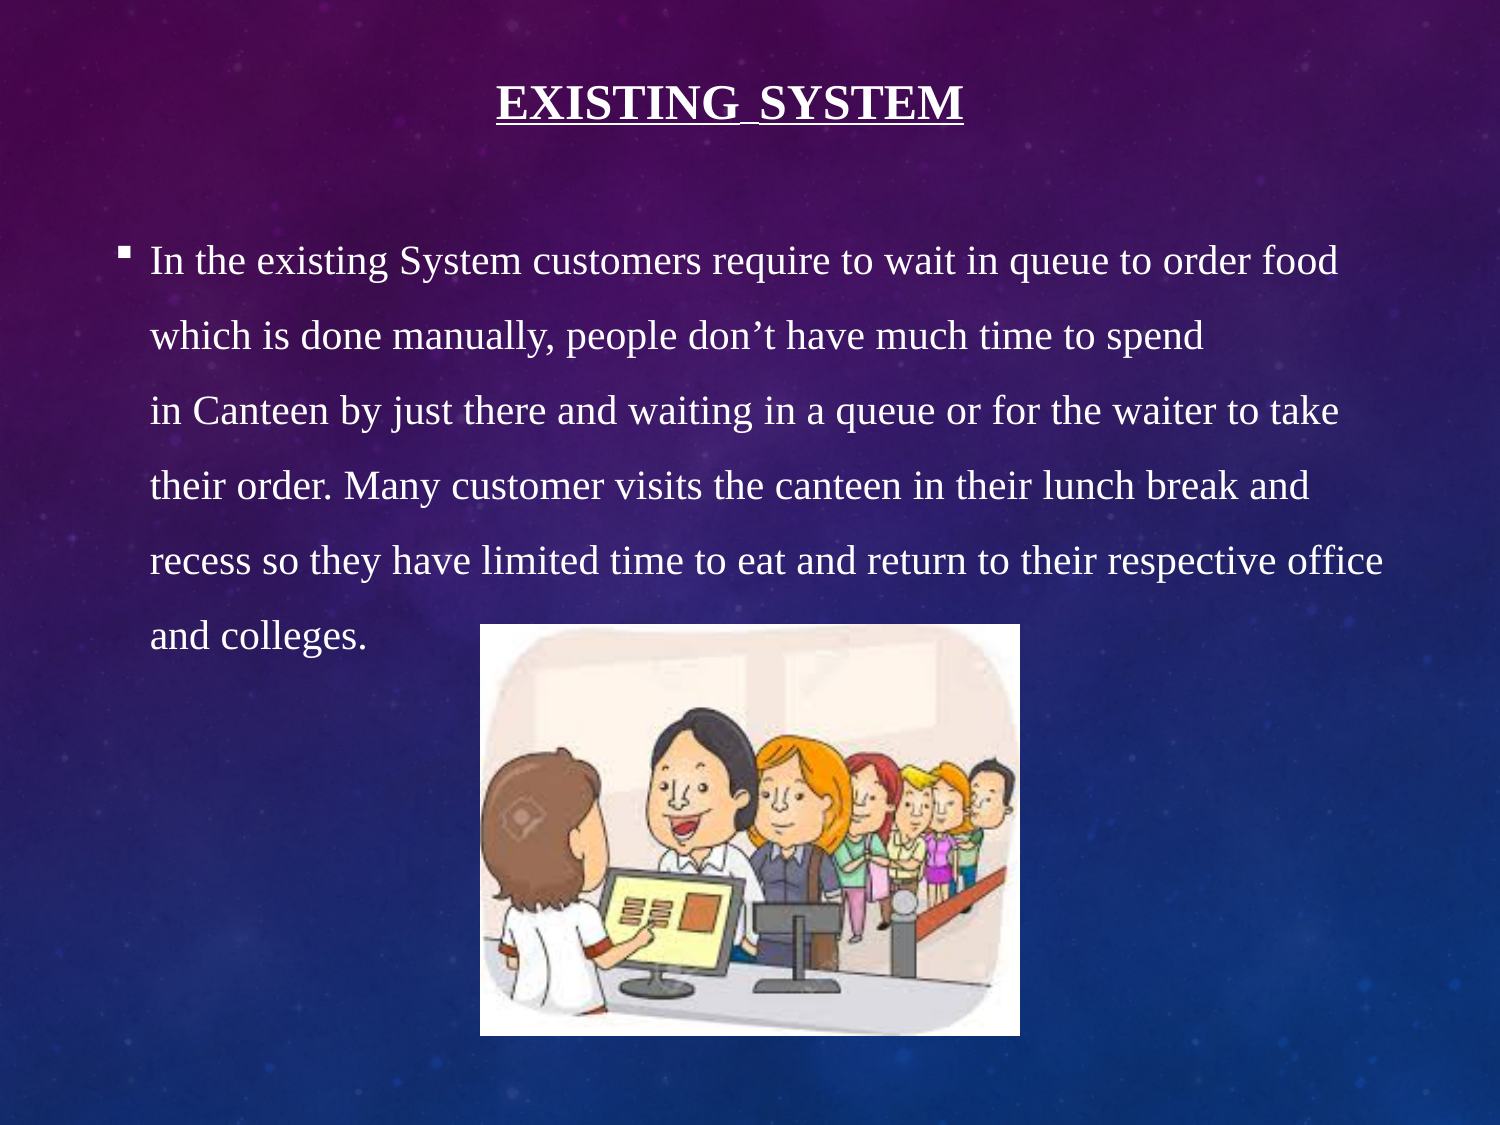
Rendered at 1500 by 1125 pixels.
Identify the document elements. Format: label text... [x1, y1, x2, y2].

text_box In the existing System customers require to wait in queue to order food which is done manually, people don’t have much time to spend in Canteen by just there and waiting in a queue or for the waiter to take their order. Many customer visits the canteen in their lunch break and recess so they have limited time to eat and return to their respective office and colleges. [99, 200, 1400, 699]
text_box EXISTING SYSTEM [167, 62, 1293, 138]
picture [0, 0, 1500, 1125]
